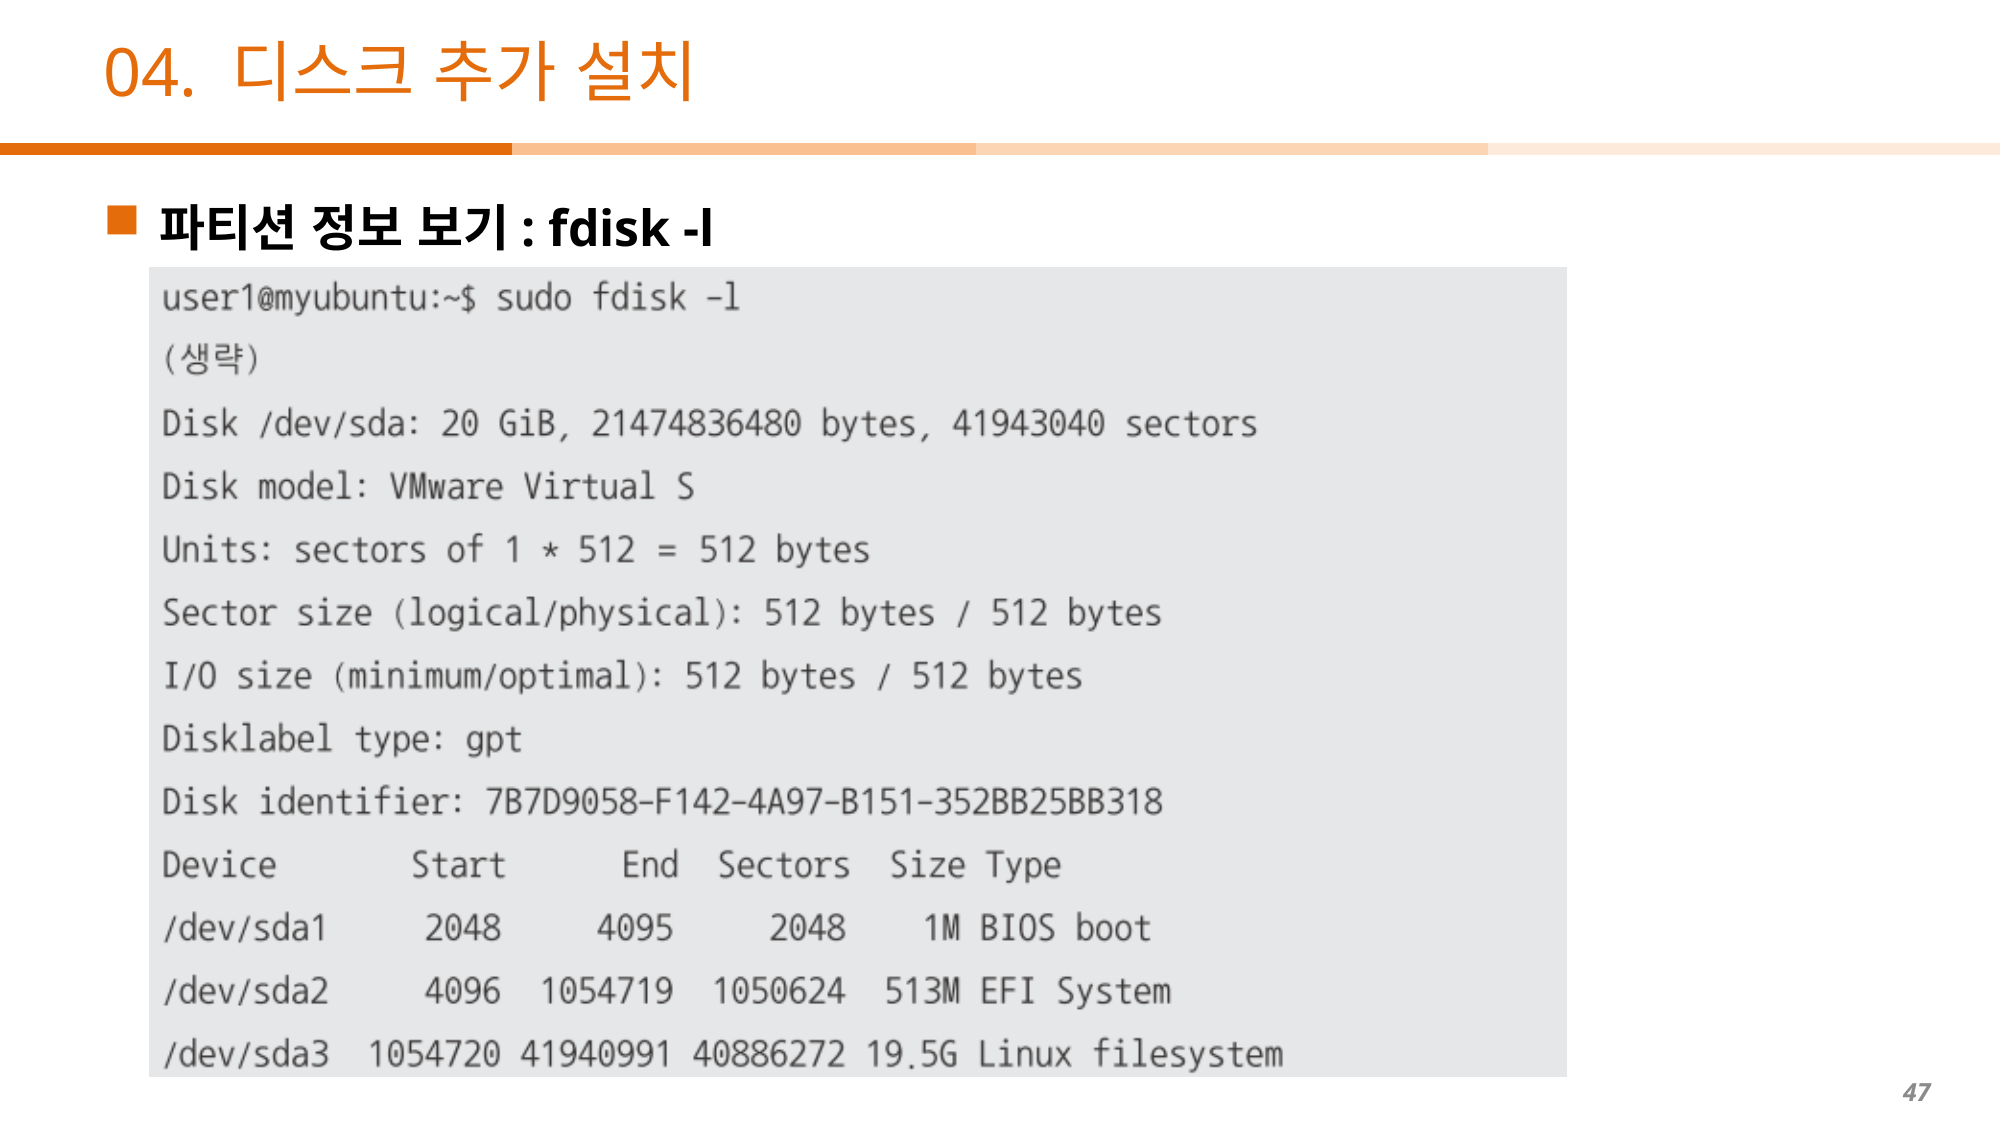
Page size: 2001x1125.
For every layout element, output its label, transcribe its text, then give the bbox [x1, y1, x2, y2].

title 04. 디스크 추가 설치 [88, 18, 1920, 122]
picture [149, 266, 1568, 1077]
list 파티션 정보 보기: fdisk -l [88, 176, 1920, 1083]
